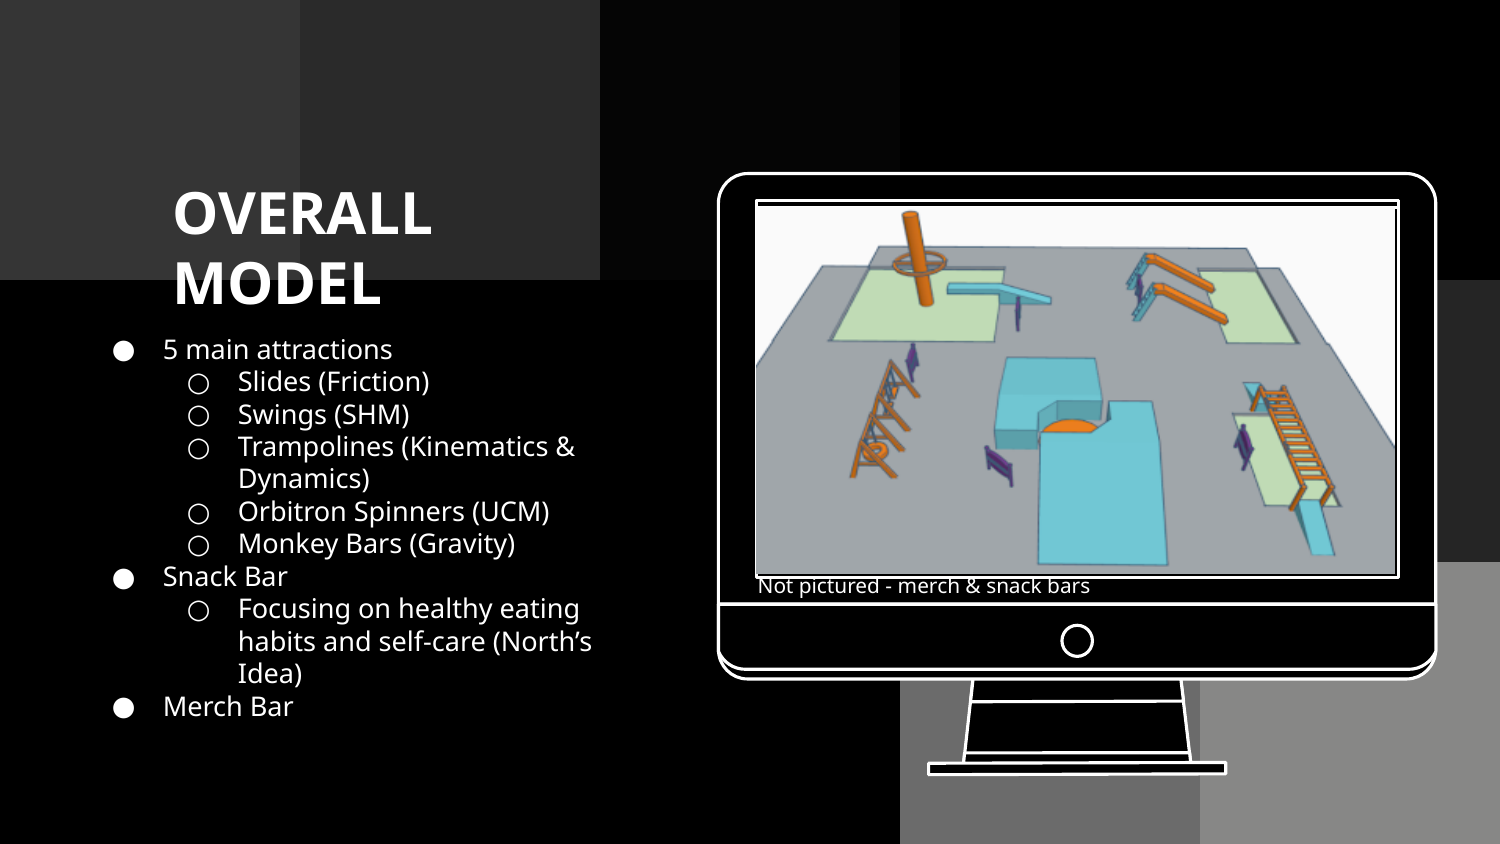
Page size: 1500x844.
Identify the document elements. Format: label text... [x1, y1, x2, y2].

subtitle 5 main attractions Slides (Friction) Swings (SHM) Trampolines (Kinematics & Dynamics) Orbitron Spinners (UCM) Monkey Bars (Gravity) Snack Bar Focusing on healthy eating habits and self-care (North’s Idea) Merch Bar [72, 317, 650, 519]
picture [0, 0, 1500, 844]
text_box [718, 173, 1437, 775]
title OVERALL MODEL [157, 160, 597, 317]
